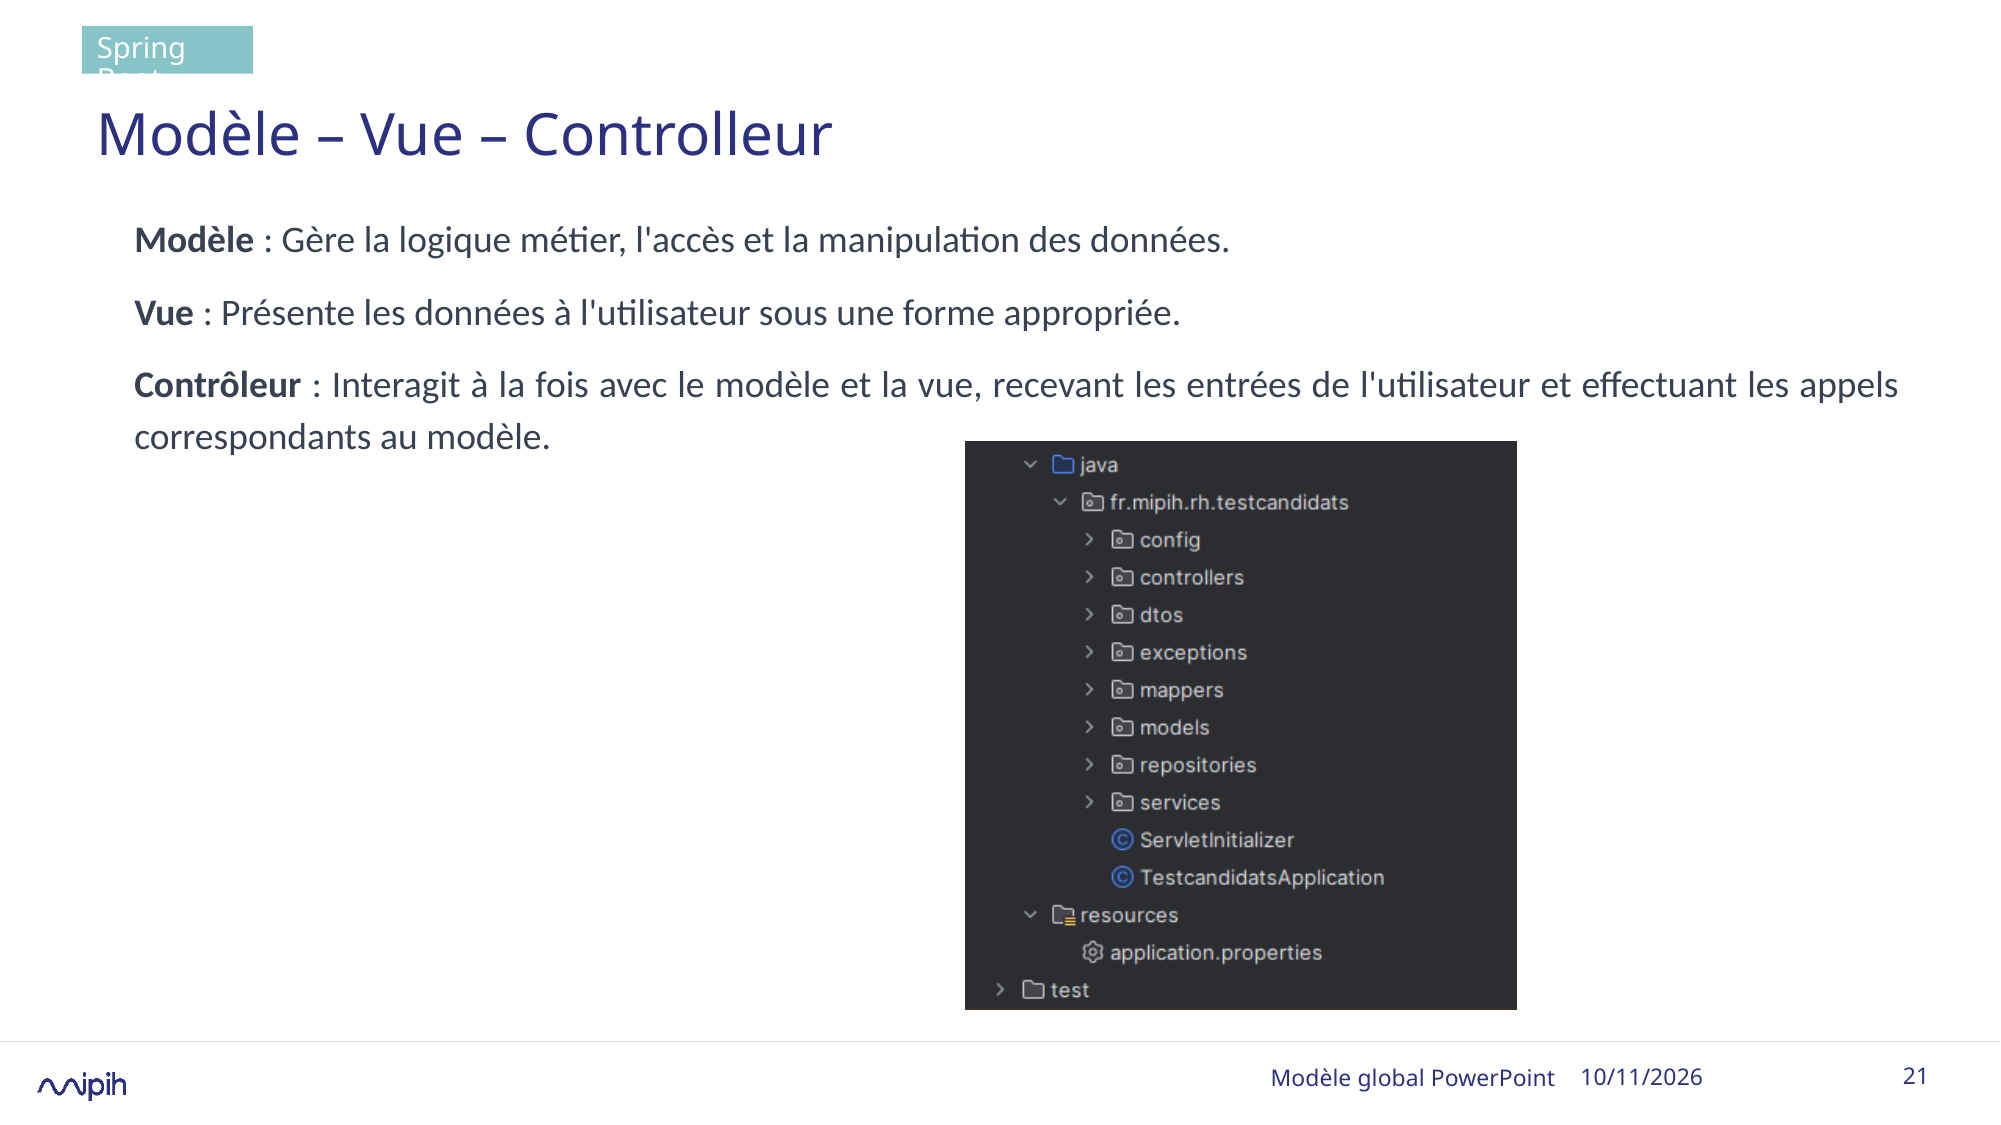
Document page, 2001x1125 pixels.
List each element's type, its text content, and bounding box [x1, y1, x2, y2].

picture [37, 1072, 126, 1101]
list Modèle : Gère la logique métier, l'accès et la manipulation des données. Vue : Présente les données à l'utilisateur sous une forme appropriée. Contrôleur : Interagit à la fois avec le modèle et la vue, recevant les entrées de l'utilisateur et effectuant les appels correspondants au modèle. [81, 200, 1916, 1010]
title Modèle – Vue – Controlleur [81, 73, 1574, 200]
footer Modèle global PowerPoint [926, 1054, 1556, 1101]
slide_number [1580, 1055, 1863, 1101]
list Spring Boot [81, 25, 253, 74]
picture [965, 441, 1517, 1010]
